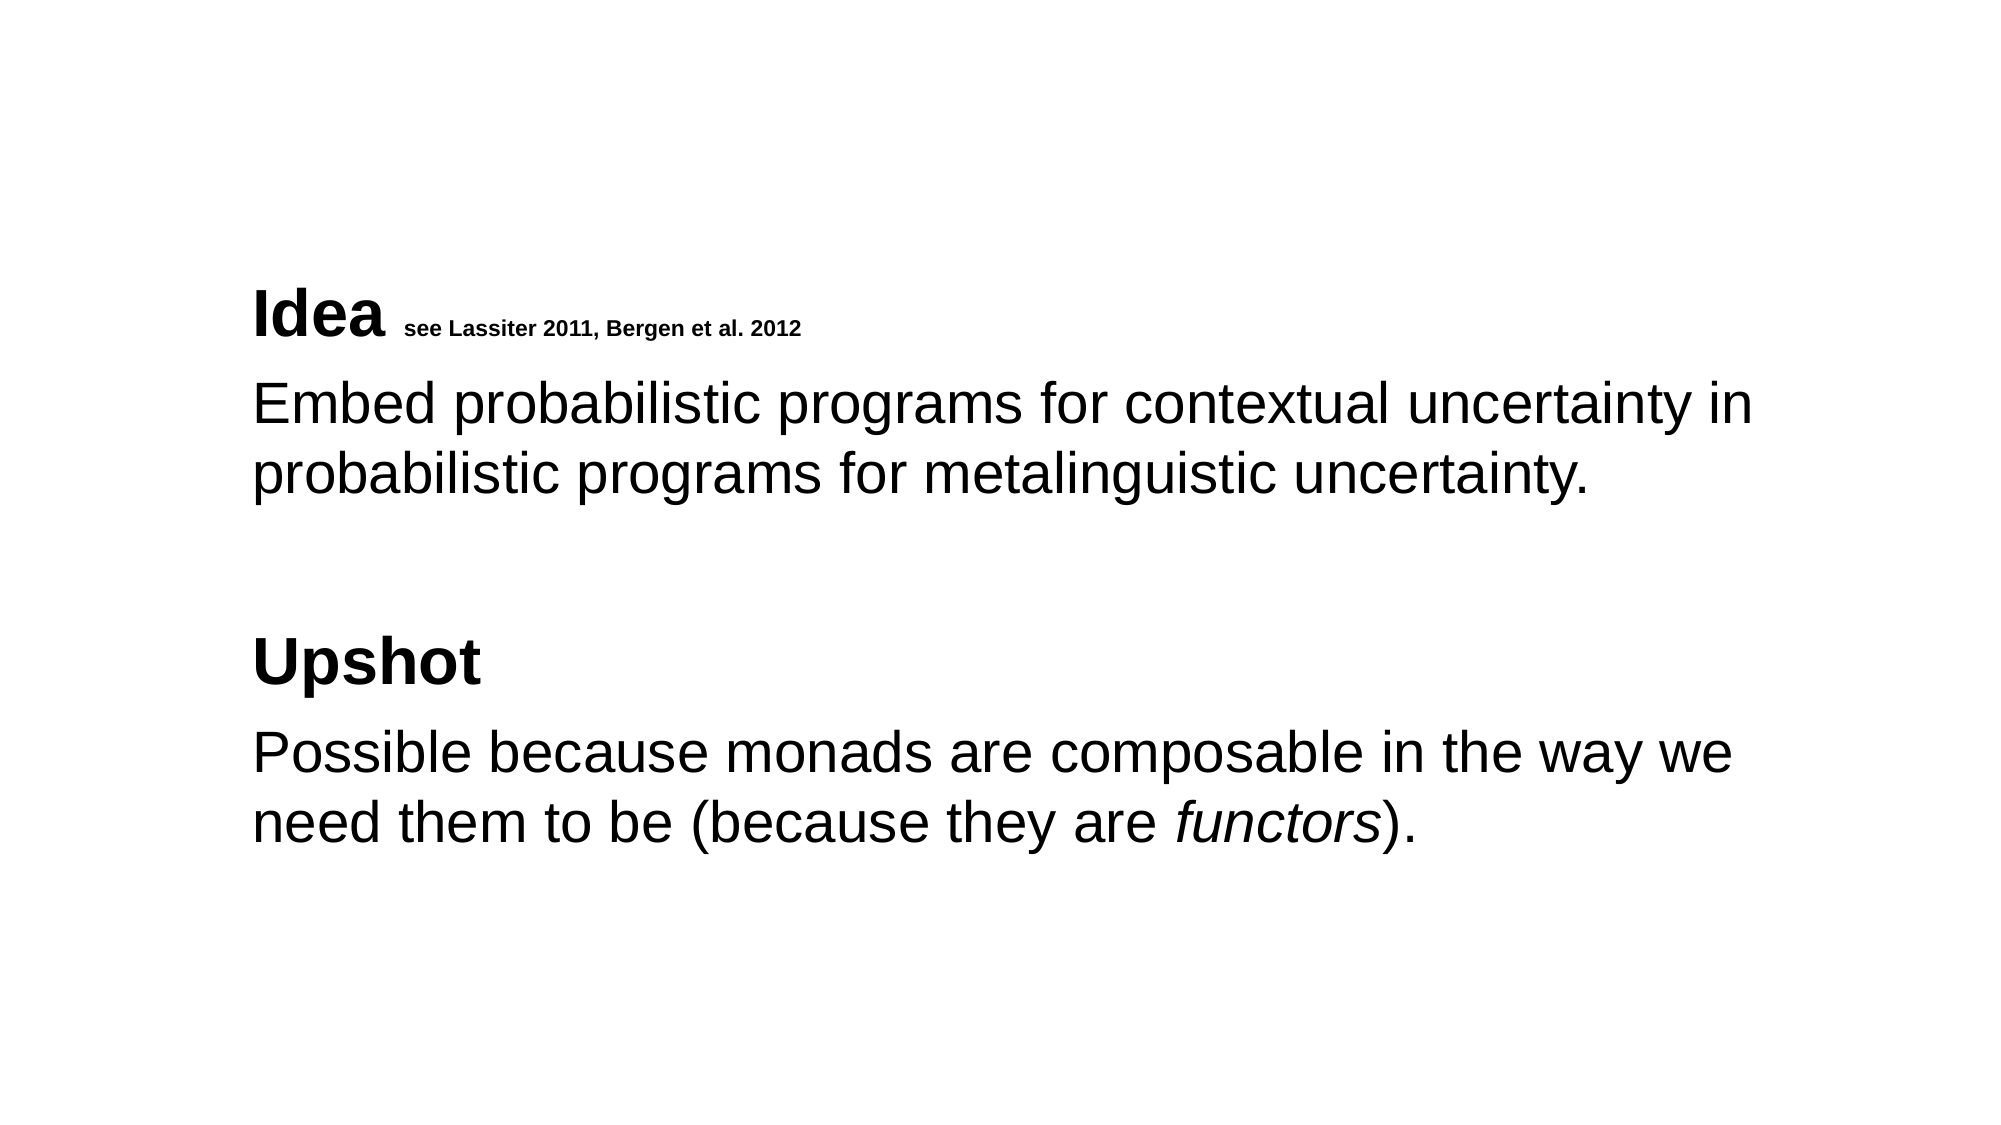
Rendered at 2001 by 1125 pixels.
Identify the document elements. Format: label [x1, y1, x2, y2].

text_box [237, 610, 1789, 863]
text_box [237, 262, 1789, 515]
